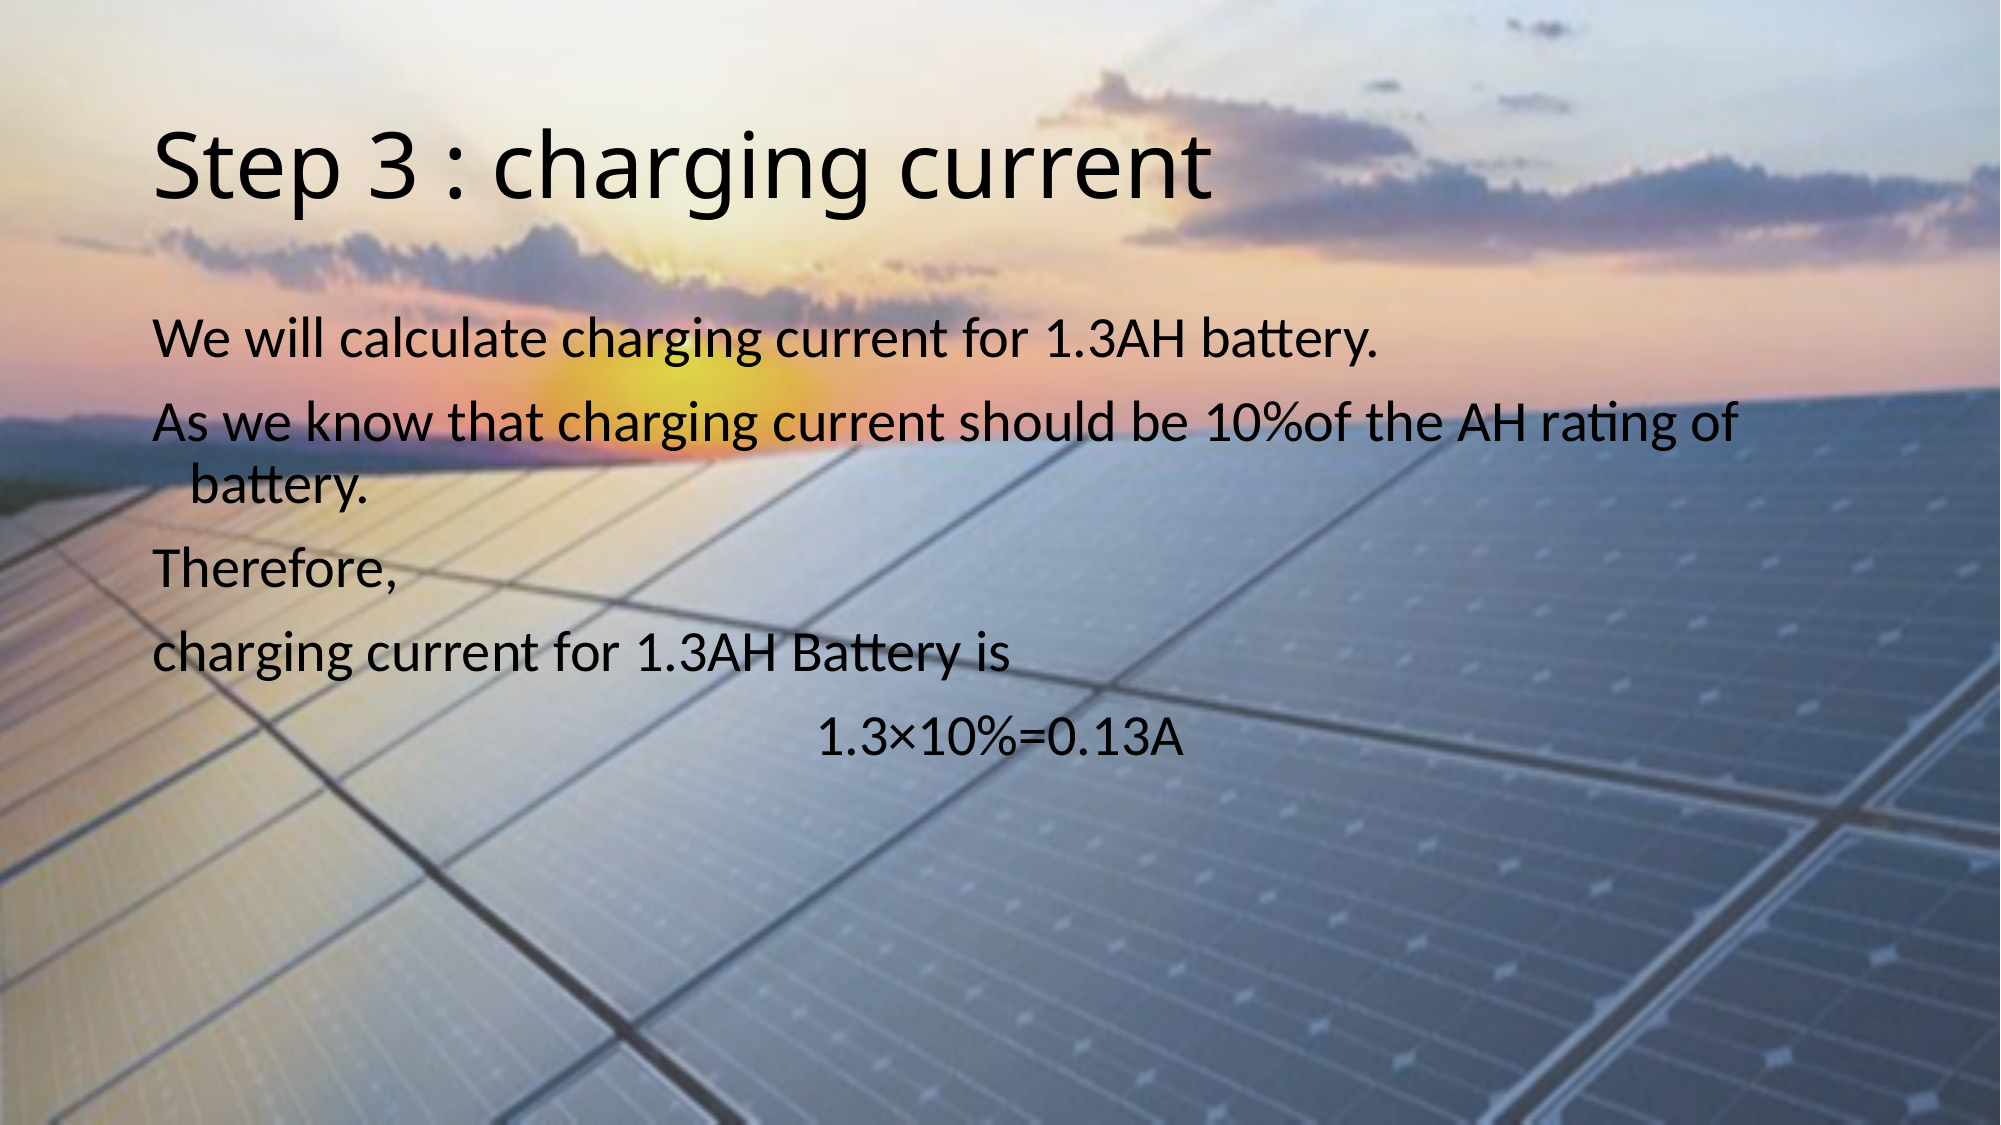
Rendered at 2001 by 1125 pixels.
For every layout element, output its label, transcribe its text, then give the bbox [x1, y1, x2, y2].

list We will calculate charging current for 1.3AH battery. As we know that charging current should be 10%of the AH rating of battery. Therefore, charging current for 1.3AH Battery is 1.3×10%=0.13A [137, 299, 1863, 1014]
title Step 3 : charging current [137, 59, 1863, 278]
